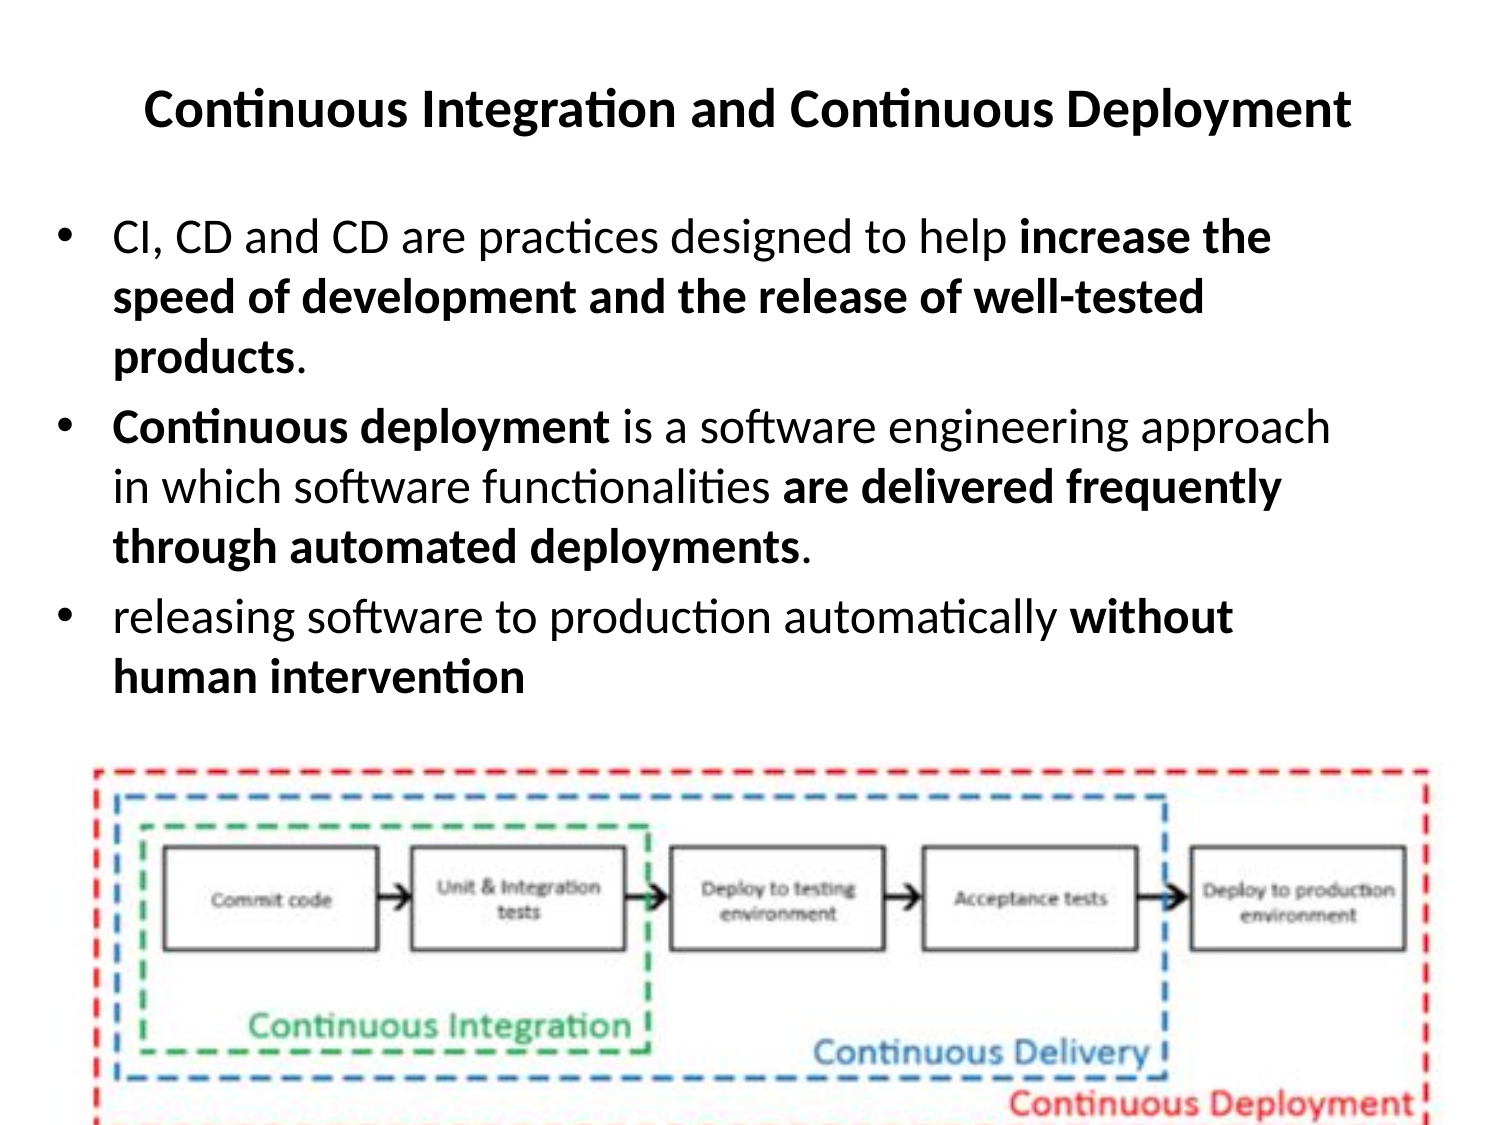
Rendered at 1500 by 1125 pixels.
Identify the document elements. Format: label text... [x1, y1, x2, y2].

list CI, CD and CD are practices designed to help increase the speed of development and the release of well-tested products. Continuous deployment is a software engineering approach in which software functionalities are delivered frequently through automated deployments. releasing software to production automatically without human intervention [41, 196, 1392, 700]
title Continuous Integration and Continuous Deployment [75, 45, 1425, 233]
picture [23, 702, 1477, 1125]
